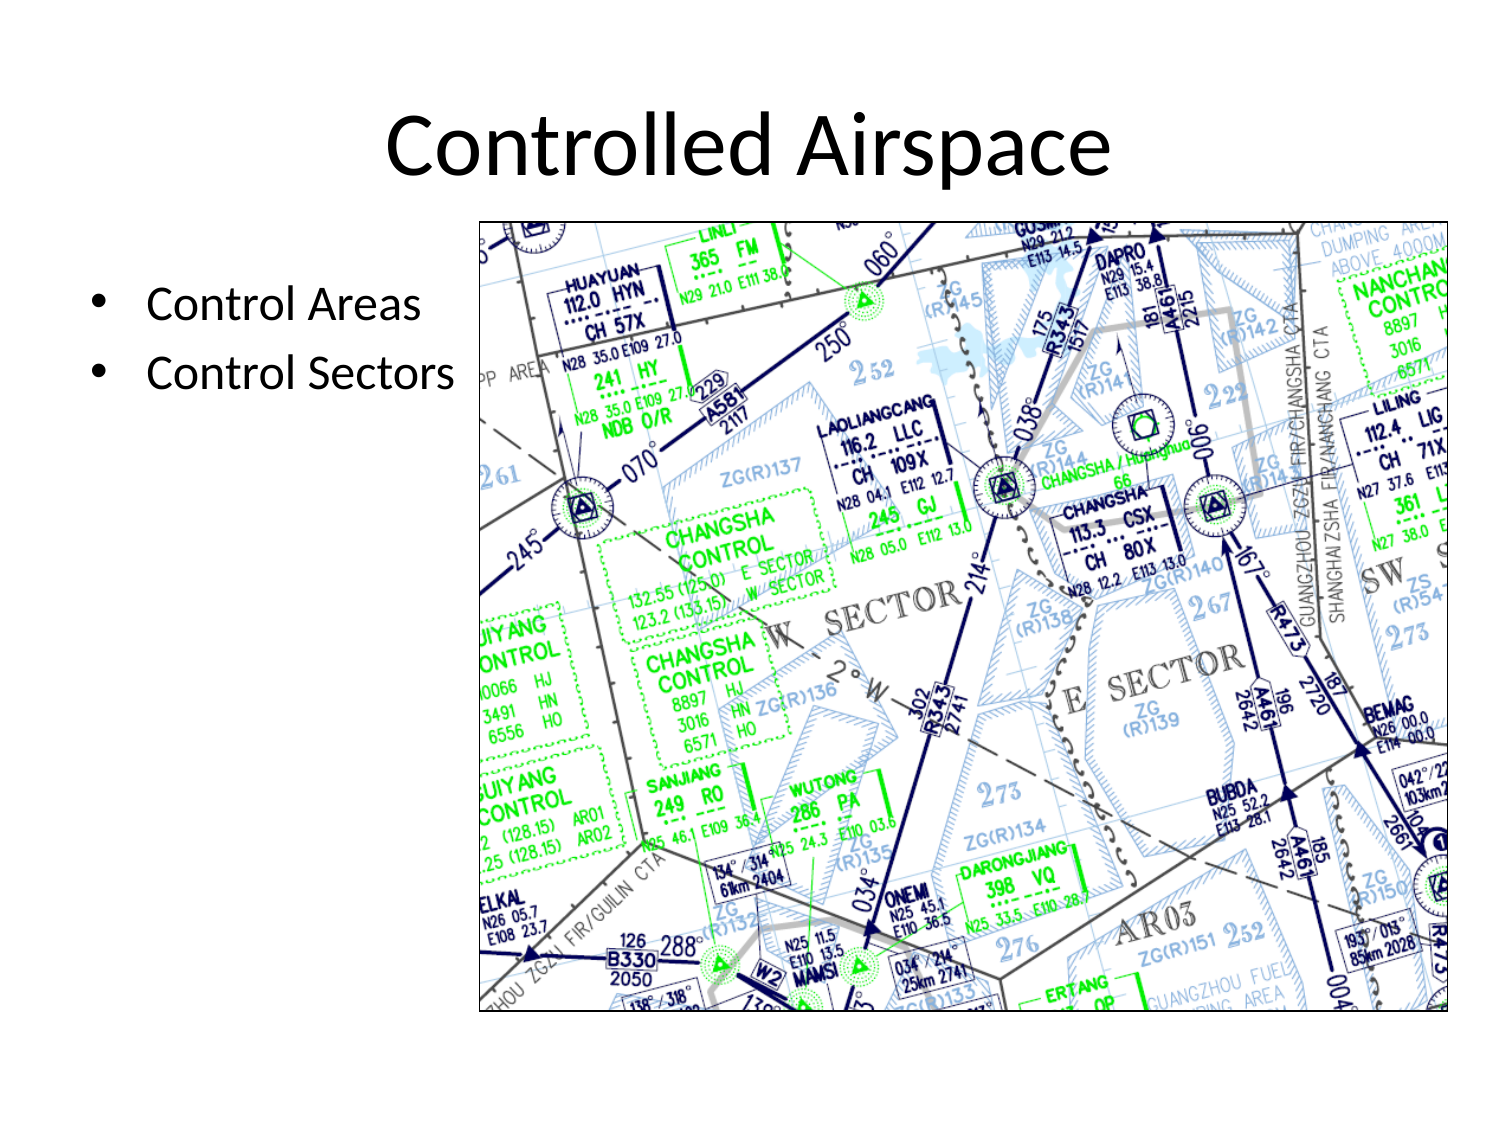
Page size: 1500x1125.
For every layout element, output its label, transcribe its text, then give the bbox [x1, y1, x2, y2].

picture [480, 222, 1448, 1011]
title Controlled Airspace [75, 45, 1425, 233]
list Control Areas Control Sectors [75, 262, 475, 1005]
